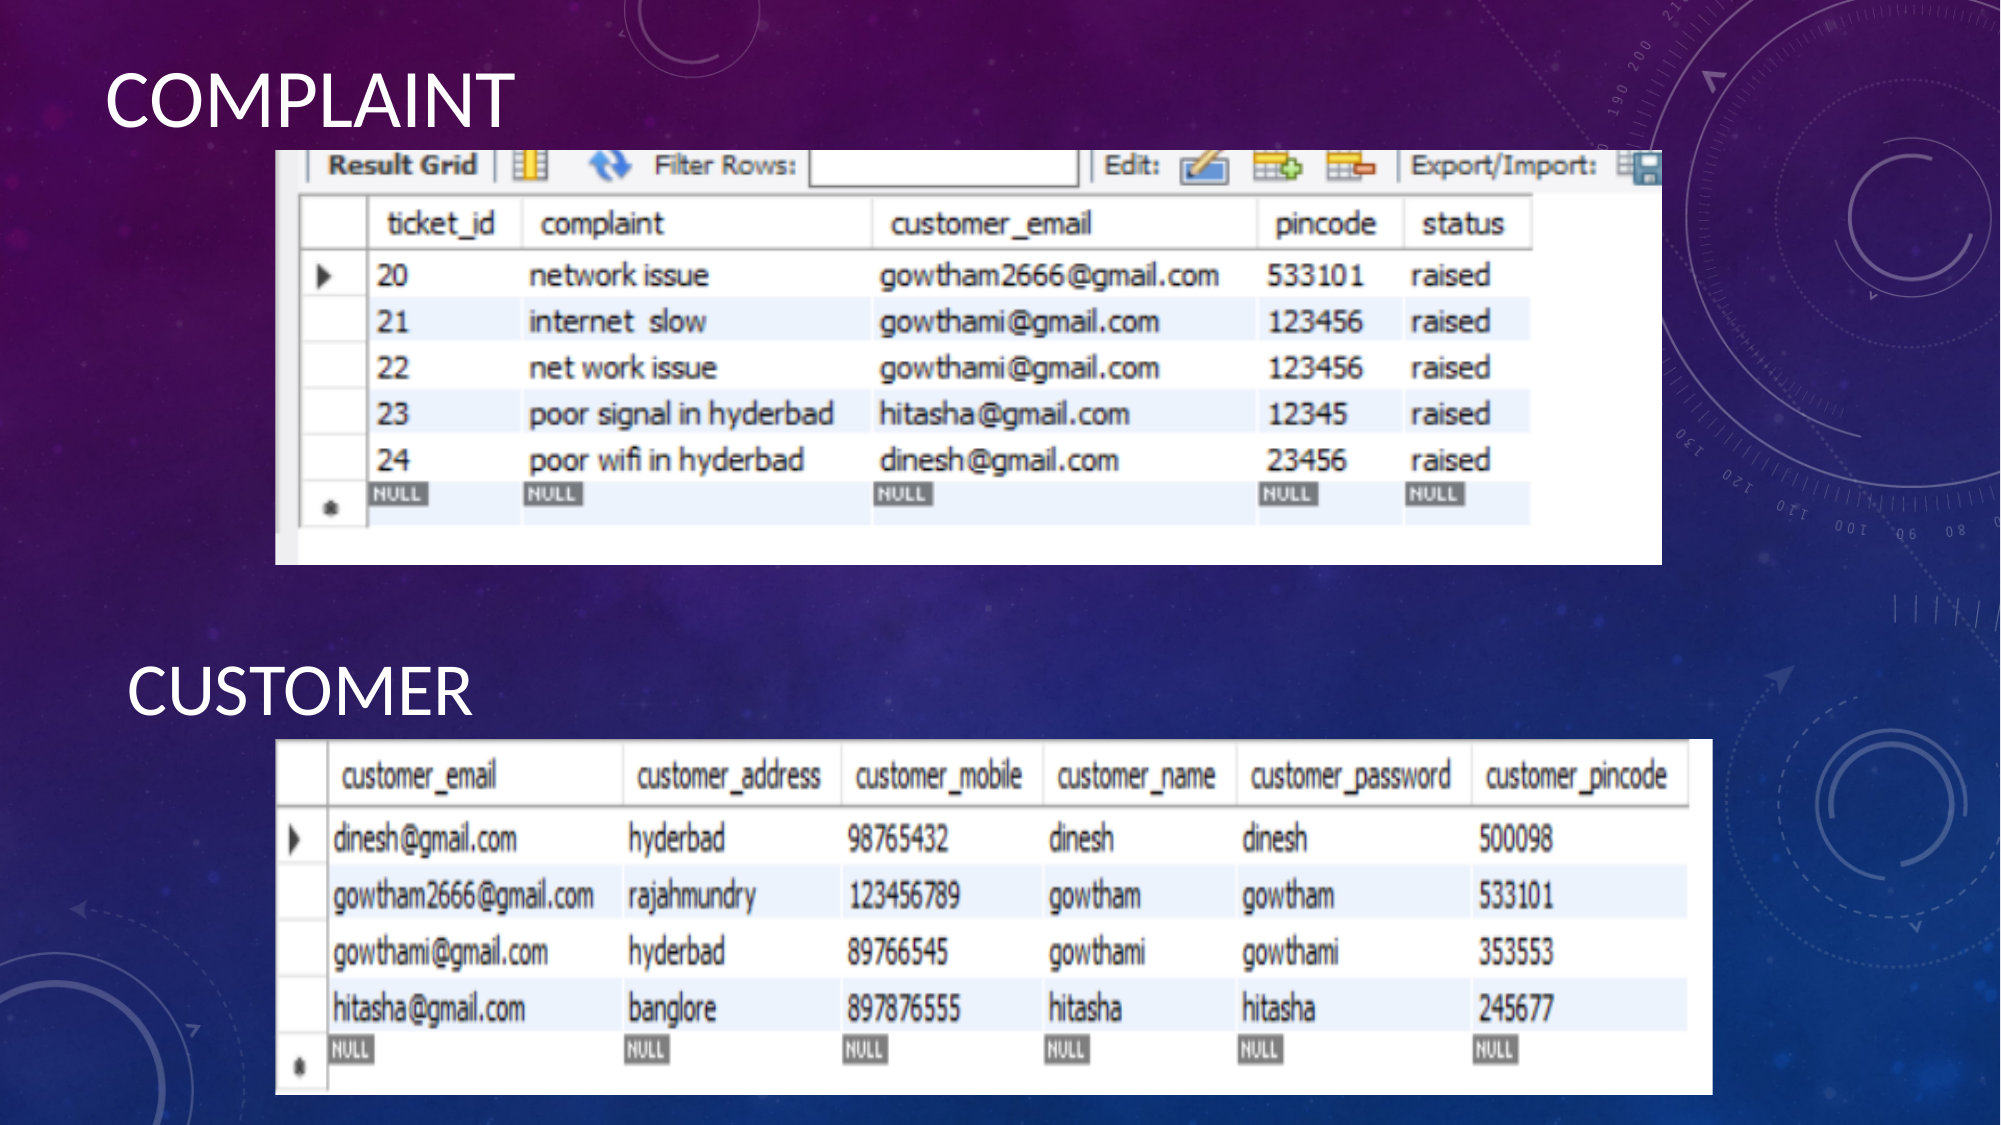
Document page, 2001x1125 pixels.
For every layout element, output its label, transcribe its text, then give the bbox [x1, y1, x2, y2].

title COMPLAINT [90, 0, 552, 214]
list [274, 149, 1663, 565]
text_box CUSTOMER [112, 633, 490, 739]
picture [0, 0, 2001, 1125]
